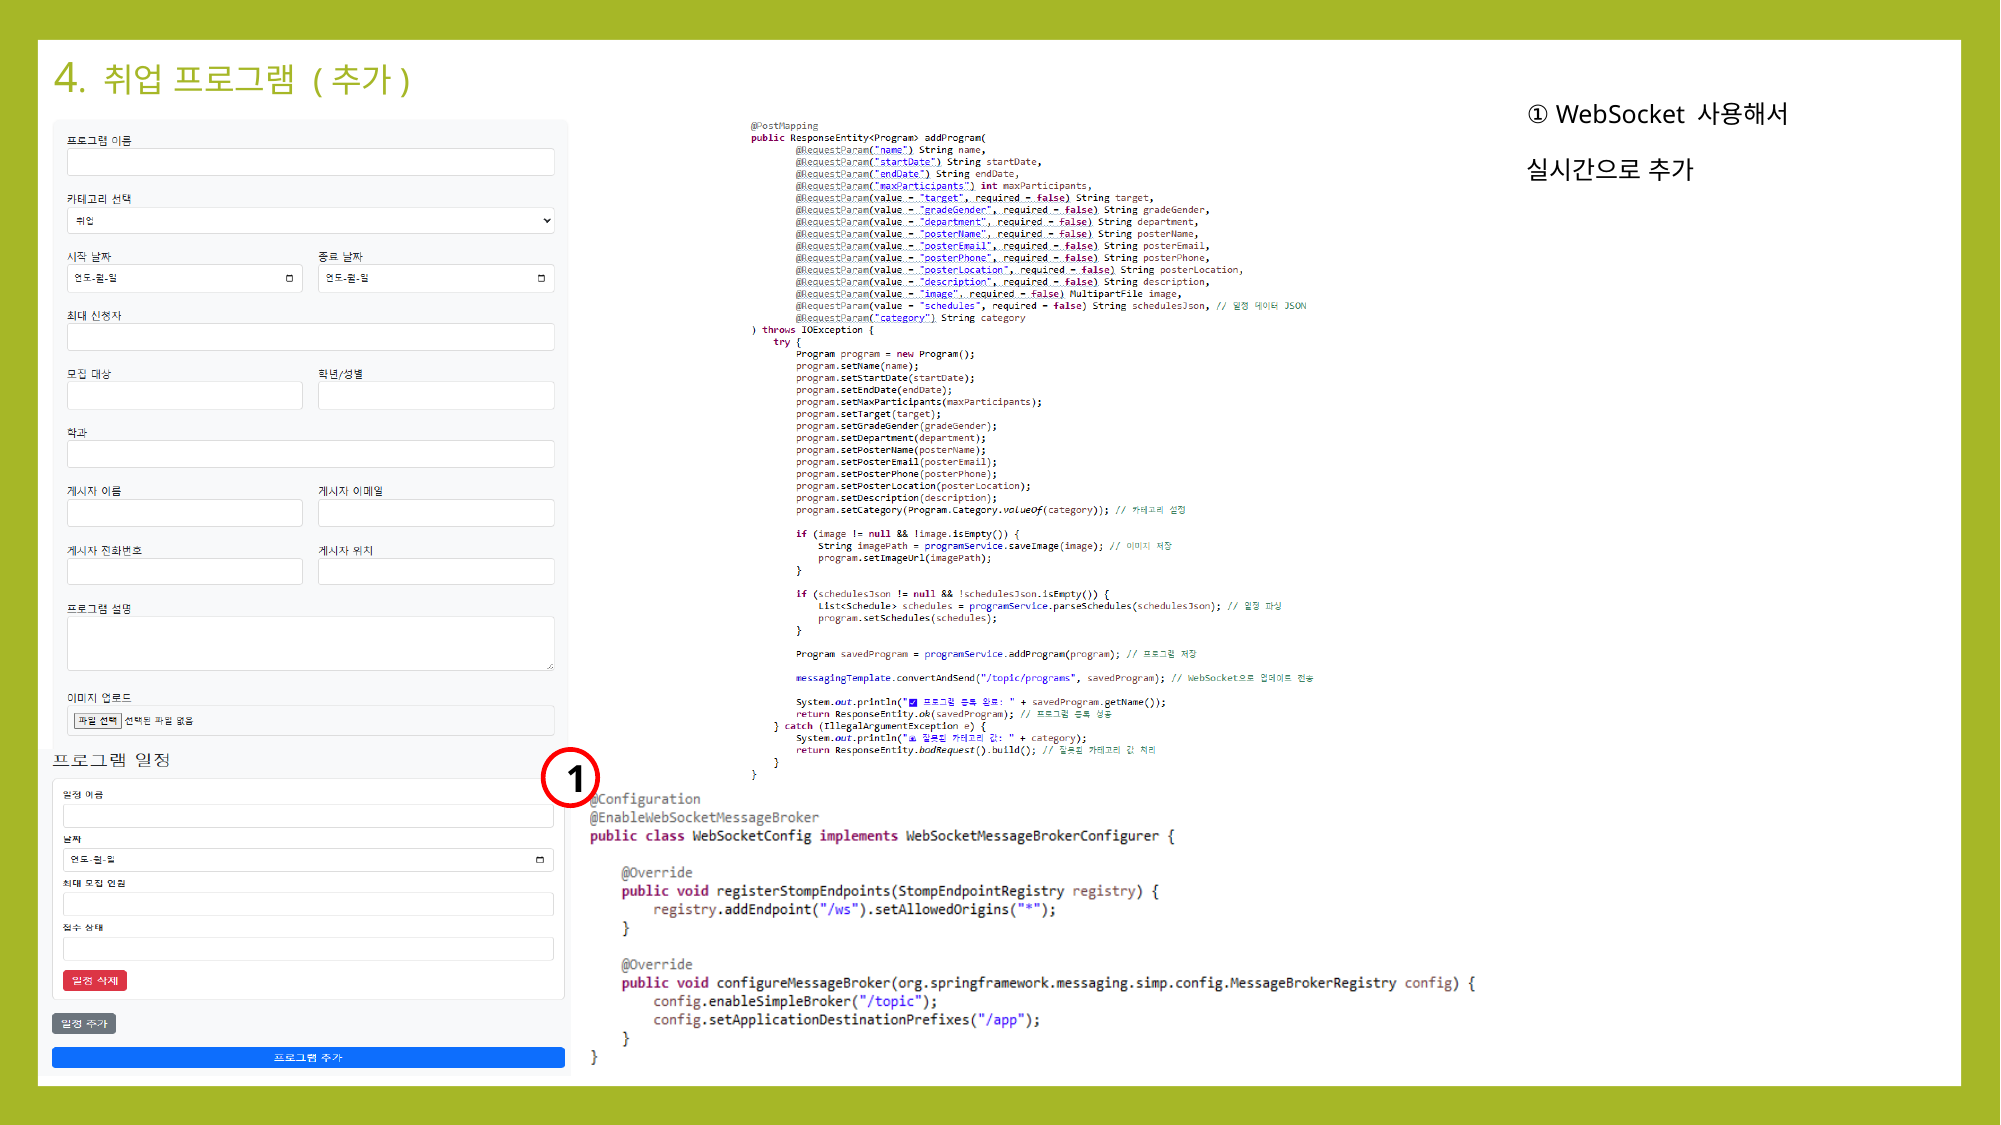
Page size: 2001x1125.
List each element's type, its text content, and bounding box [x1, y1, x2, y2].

title 4. 취업 프로그램 (추가) [38, 39, 1960, 119]
text_box 1 [575, 748, 600, 807]
list ① WebSocket 사용해서 실시간으로 추가 [1504, 94, 1936, 1064]
picture [38, 118, 571, 1077]
picture [589, 118, 1486, 1077]
